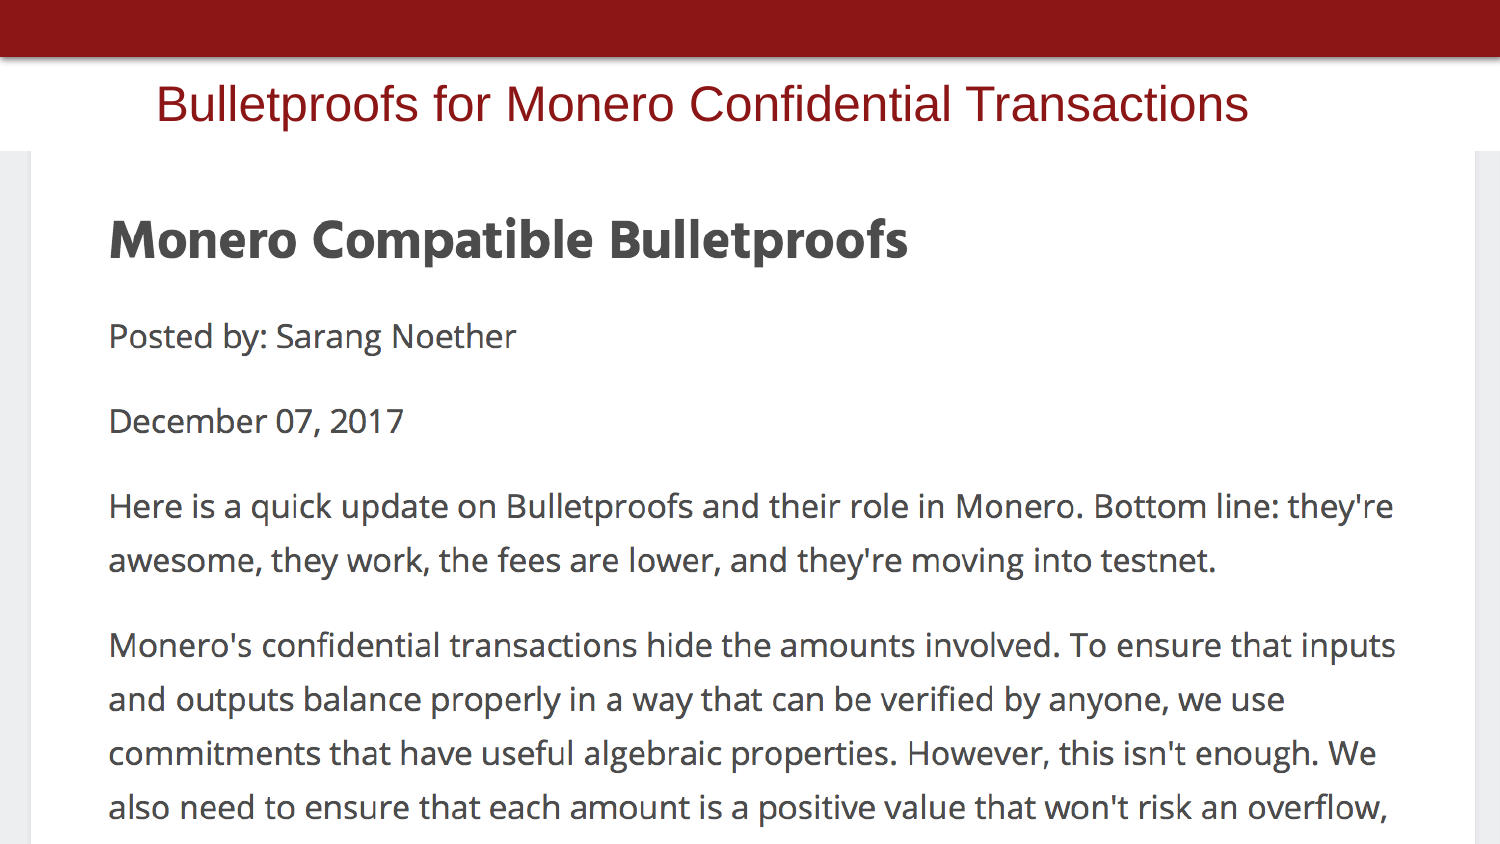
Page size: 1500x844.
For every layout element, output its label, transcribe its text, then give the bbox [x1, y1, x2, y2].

title Bulletproofs for Monero Confidential Transactions [155, 58, 1420, 140]
picture [0, 151, 1500, 844]
